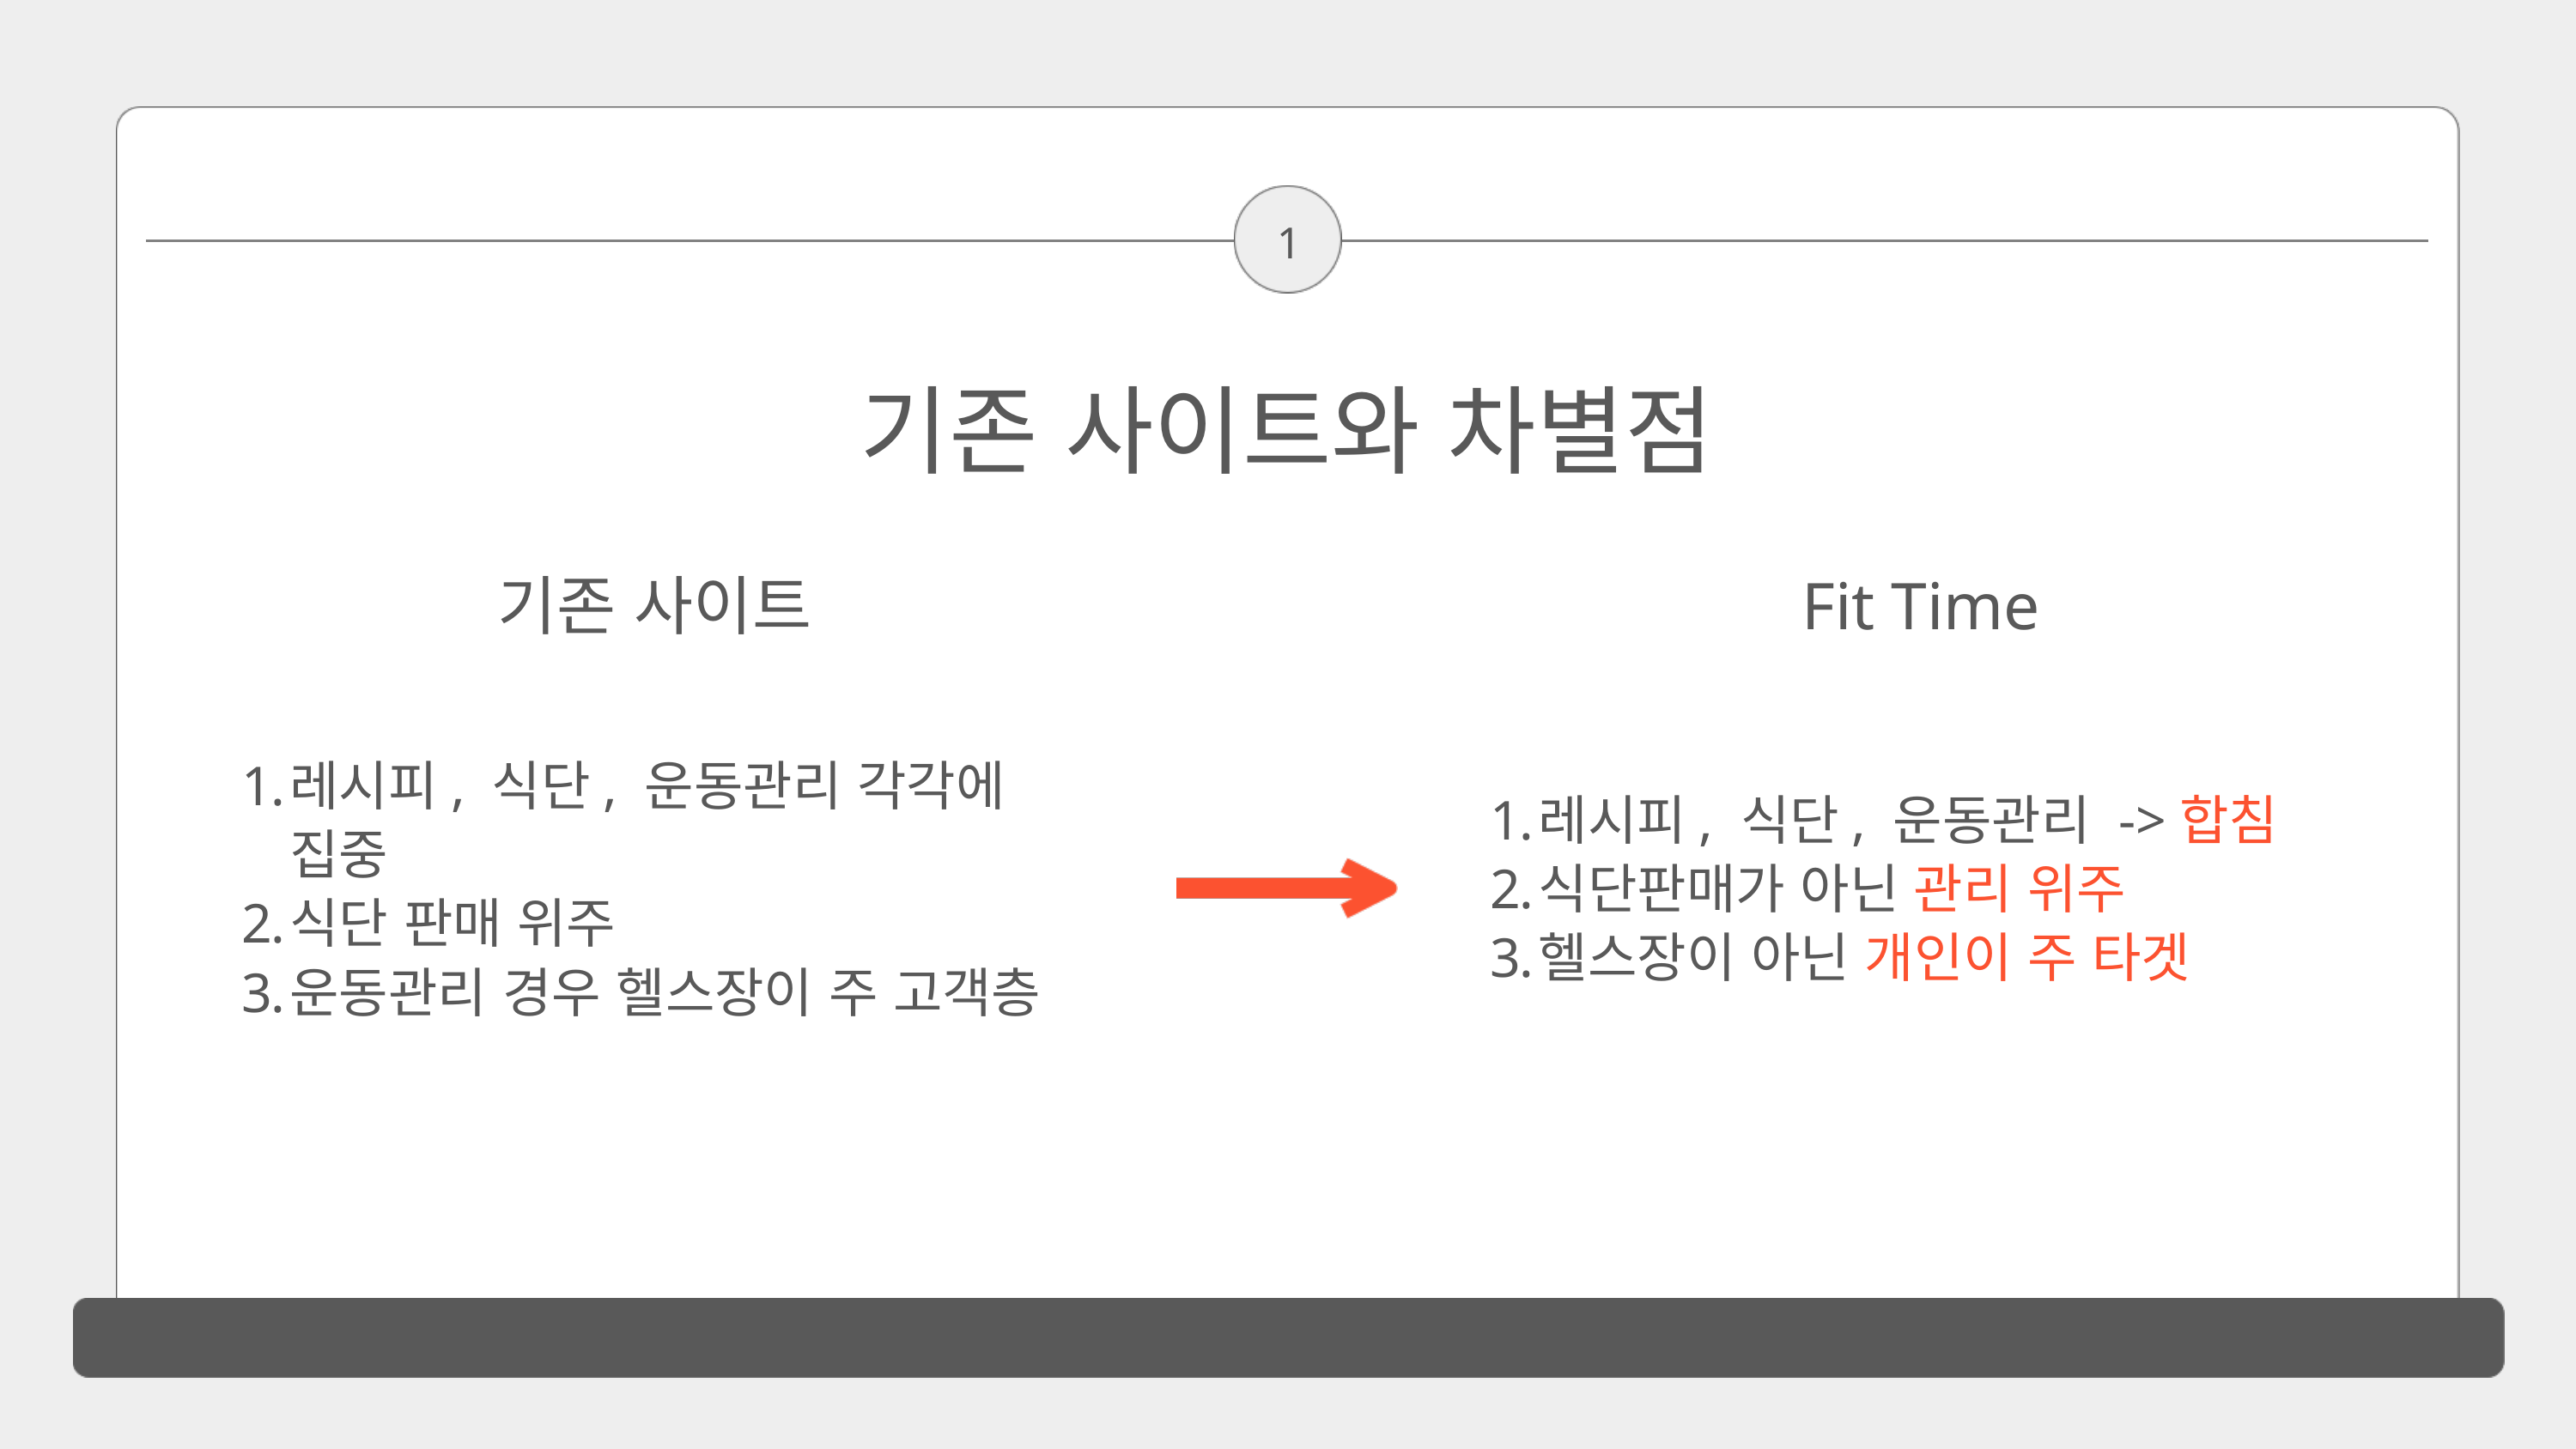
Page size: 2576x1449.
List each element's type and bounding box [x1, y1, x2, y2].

picture [73, 106, 2505, 1378]
